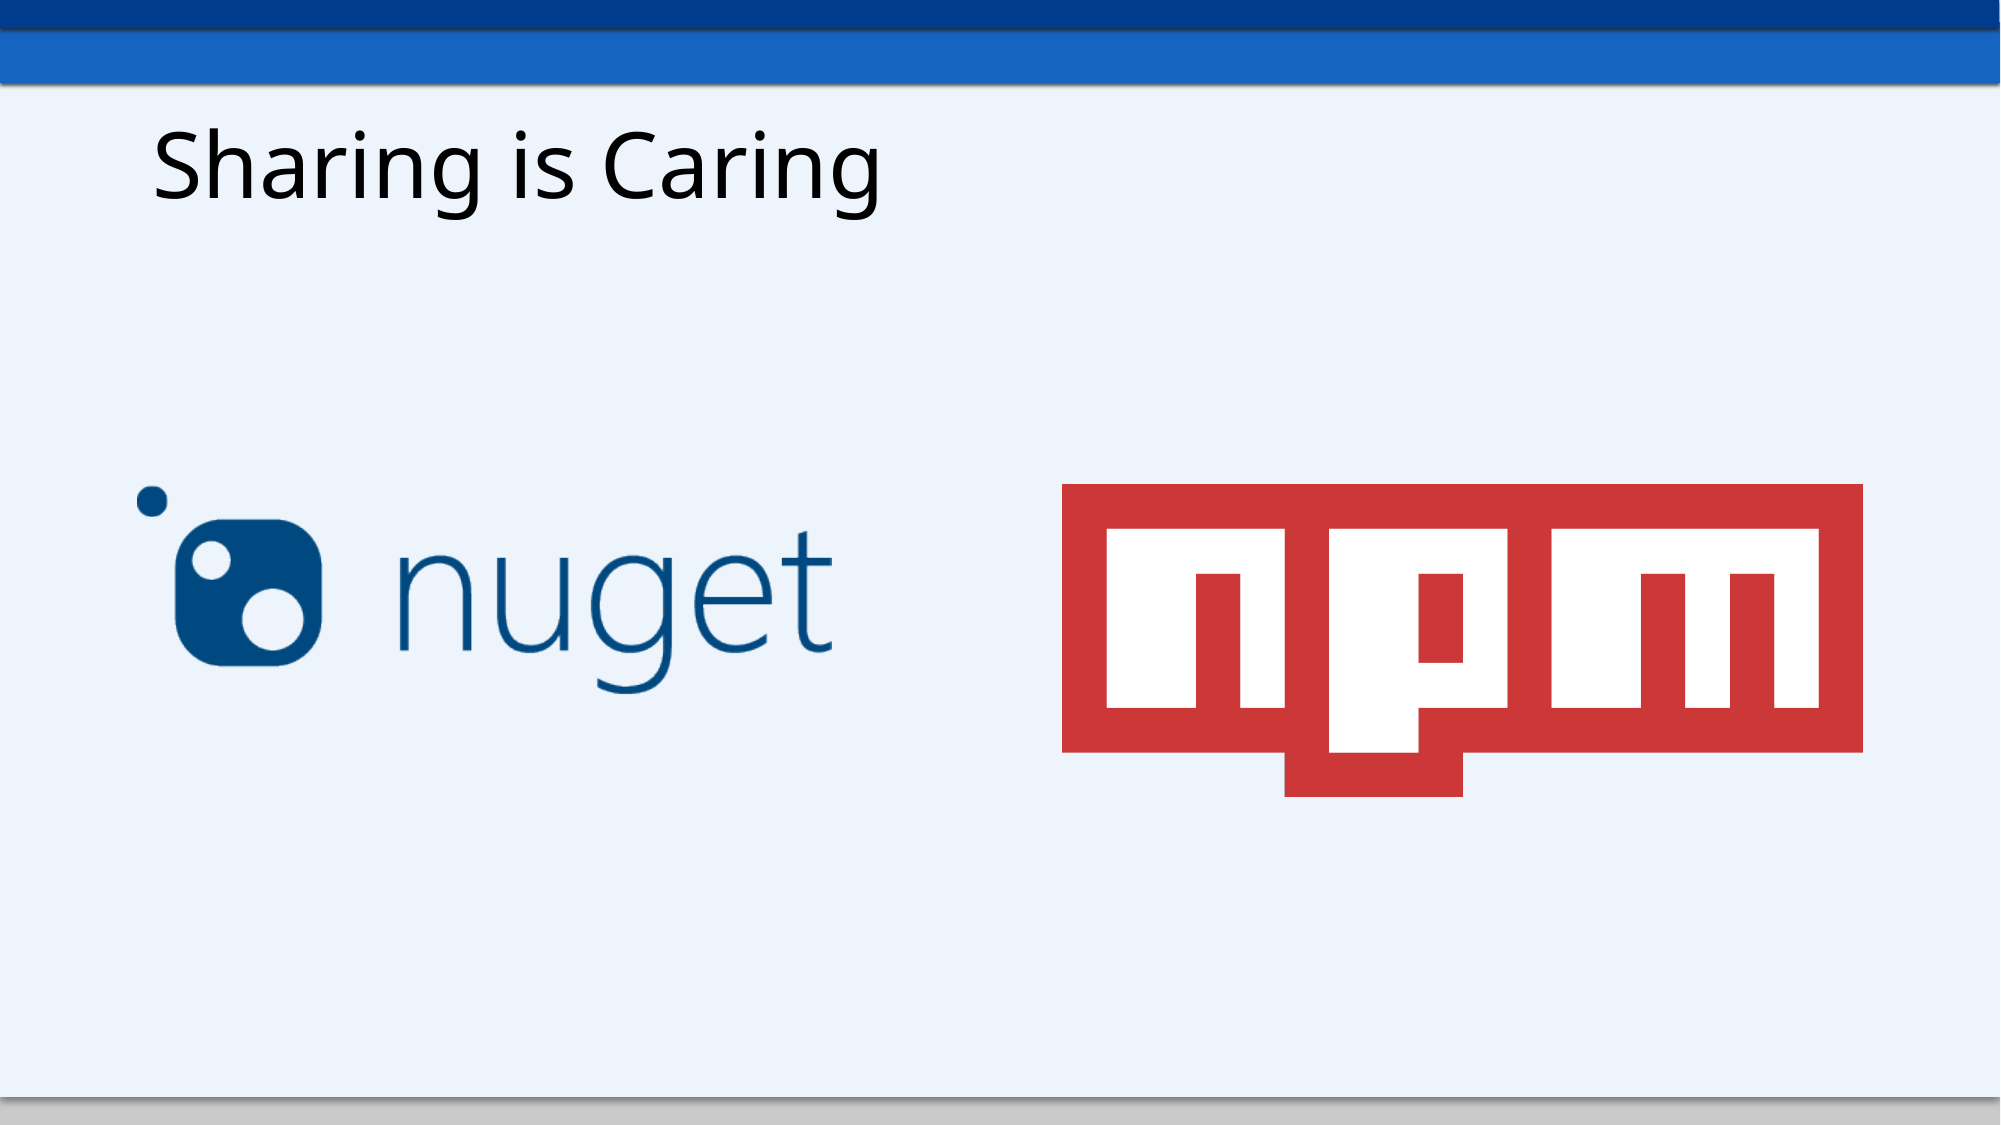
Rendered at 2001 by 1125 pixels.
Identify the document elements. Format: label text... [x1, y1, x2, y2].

picture [0, 0, 2001, 1125]
title Sharing is Caring [137, 59, 1863, 278]
